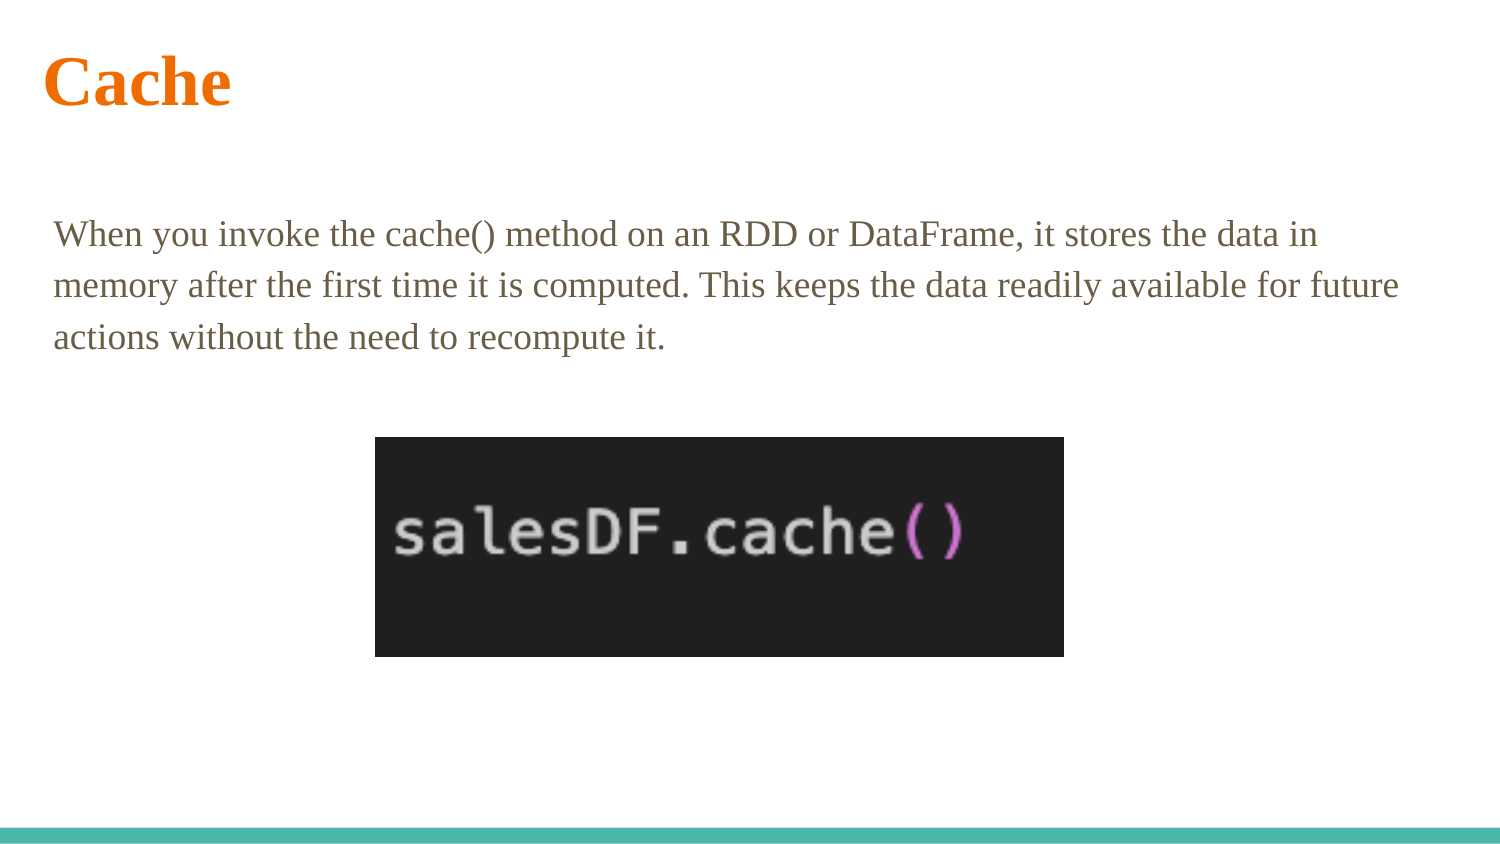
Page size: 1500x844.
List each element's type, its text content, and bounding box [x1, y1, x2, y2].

title Cache [26, 19, 310, 136]
picture [374, 437, 1065, 657]
list When you invoke the cache() method on an RDD or DataFrame, it stores the data in memory after the first time it is computed. This keeps the data readily available for future actions without the need to recompute it. [38, 135, 1436, 777]
